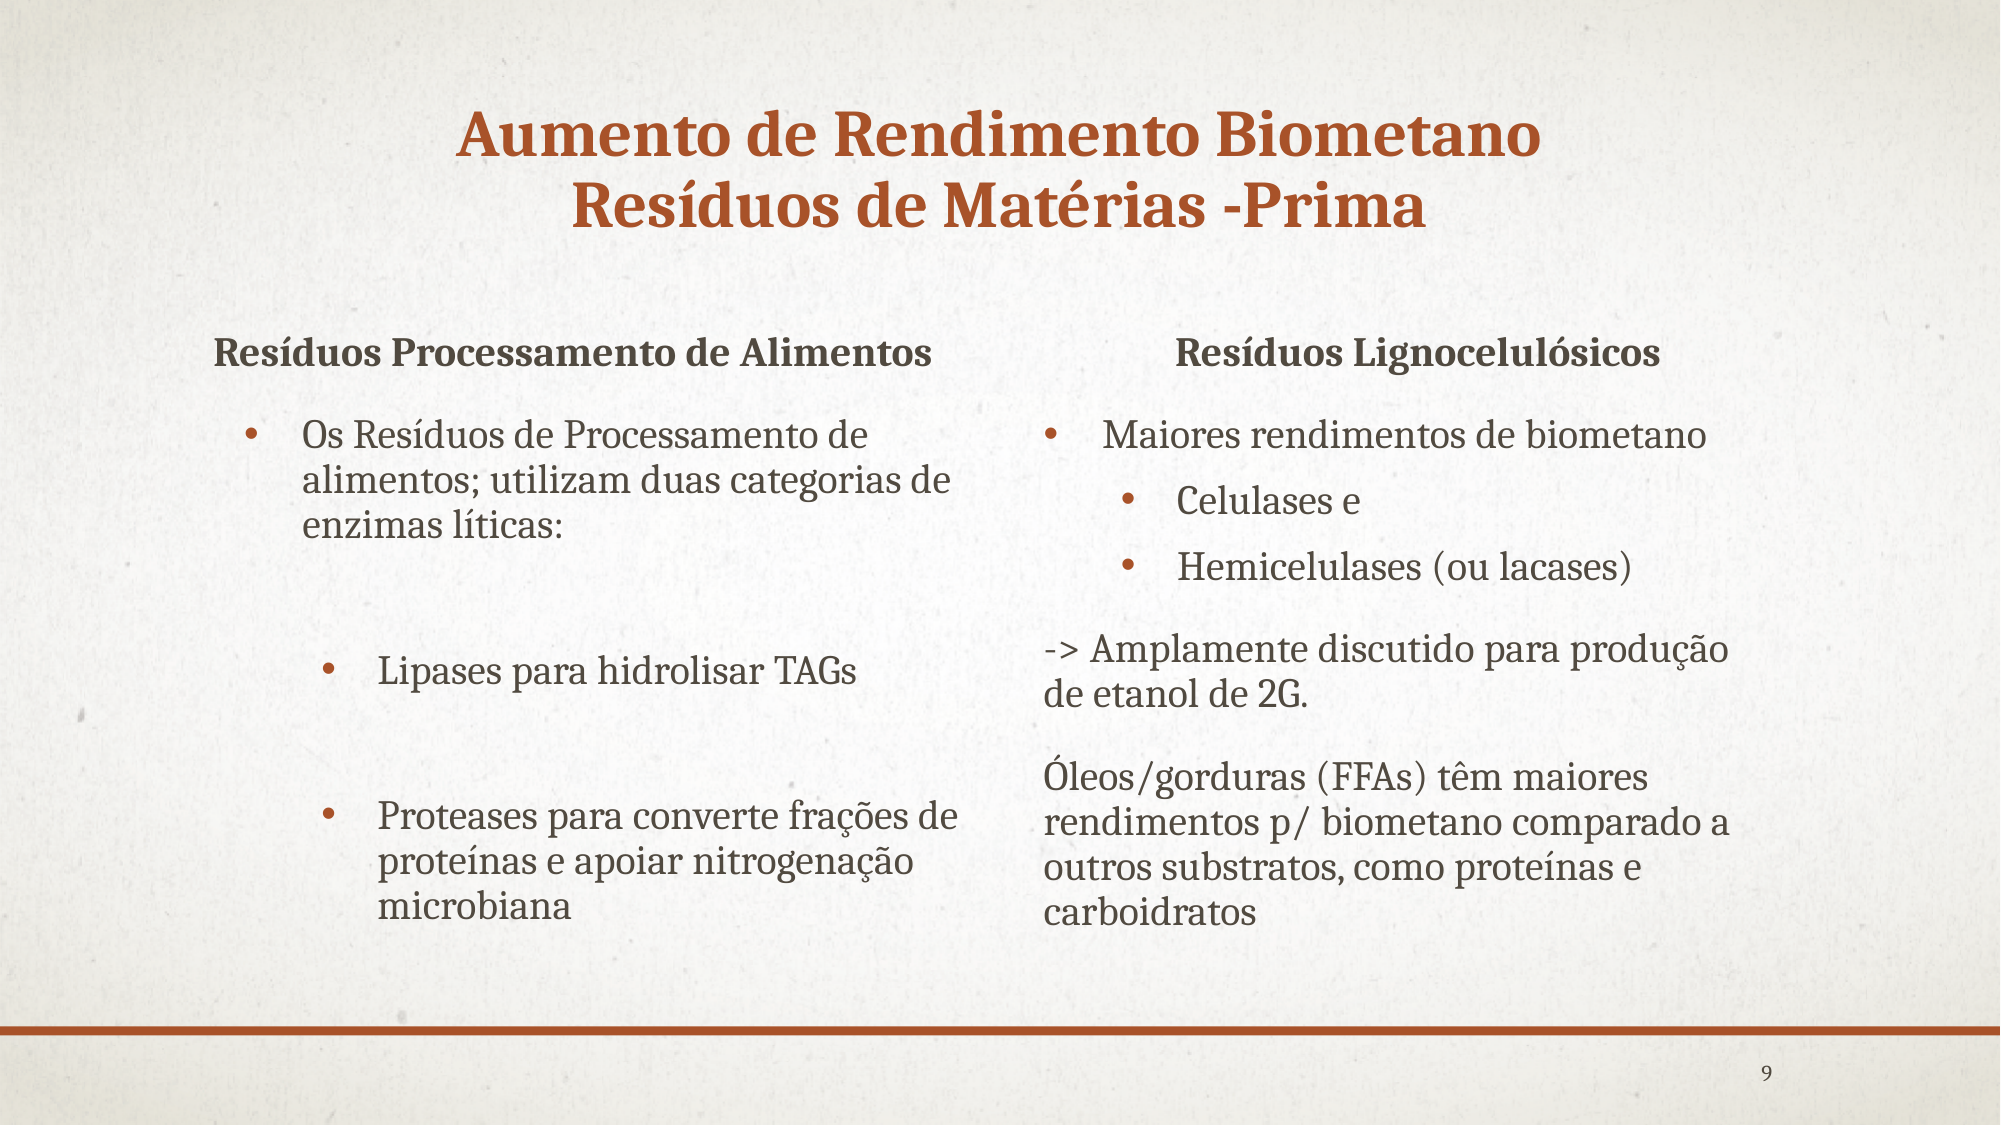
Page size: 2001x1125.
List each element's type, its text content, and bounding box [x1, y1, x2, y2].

slide_number 9 [1672, 1053, 1788, 1093]
list Maiores rendimentos de biometano Celulases e Hemicelulases (ou lacases) -> Amplamente discutido para produção de etanol de 2G. Óleos/gorduras (FFAs) têm maiores rendimentos p/ biometano comparado a outros substratos, como proteínas e carboidratos [1012, 405, 1788, 1019]
title Aumento de Rendimento Biometano Resíduos de Matérias -Prima [212, 62, 1788, 250]
list Os Resíduos de Processamento de alimentos; utilizam duas categorias de enzimas líticas: Lipases para hidrolisar TAGs Proteases para converte frações de proteínas e apoiar nitrogenação microbiana [212, 405, 988, 975]
list Resíduos Lignocelulósicos [1011, 299, 1788, 406]
list Resíduos Processamento de Alimentos [120, 299, 988, 406]
picture [0, 0, 2001, 1125]
